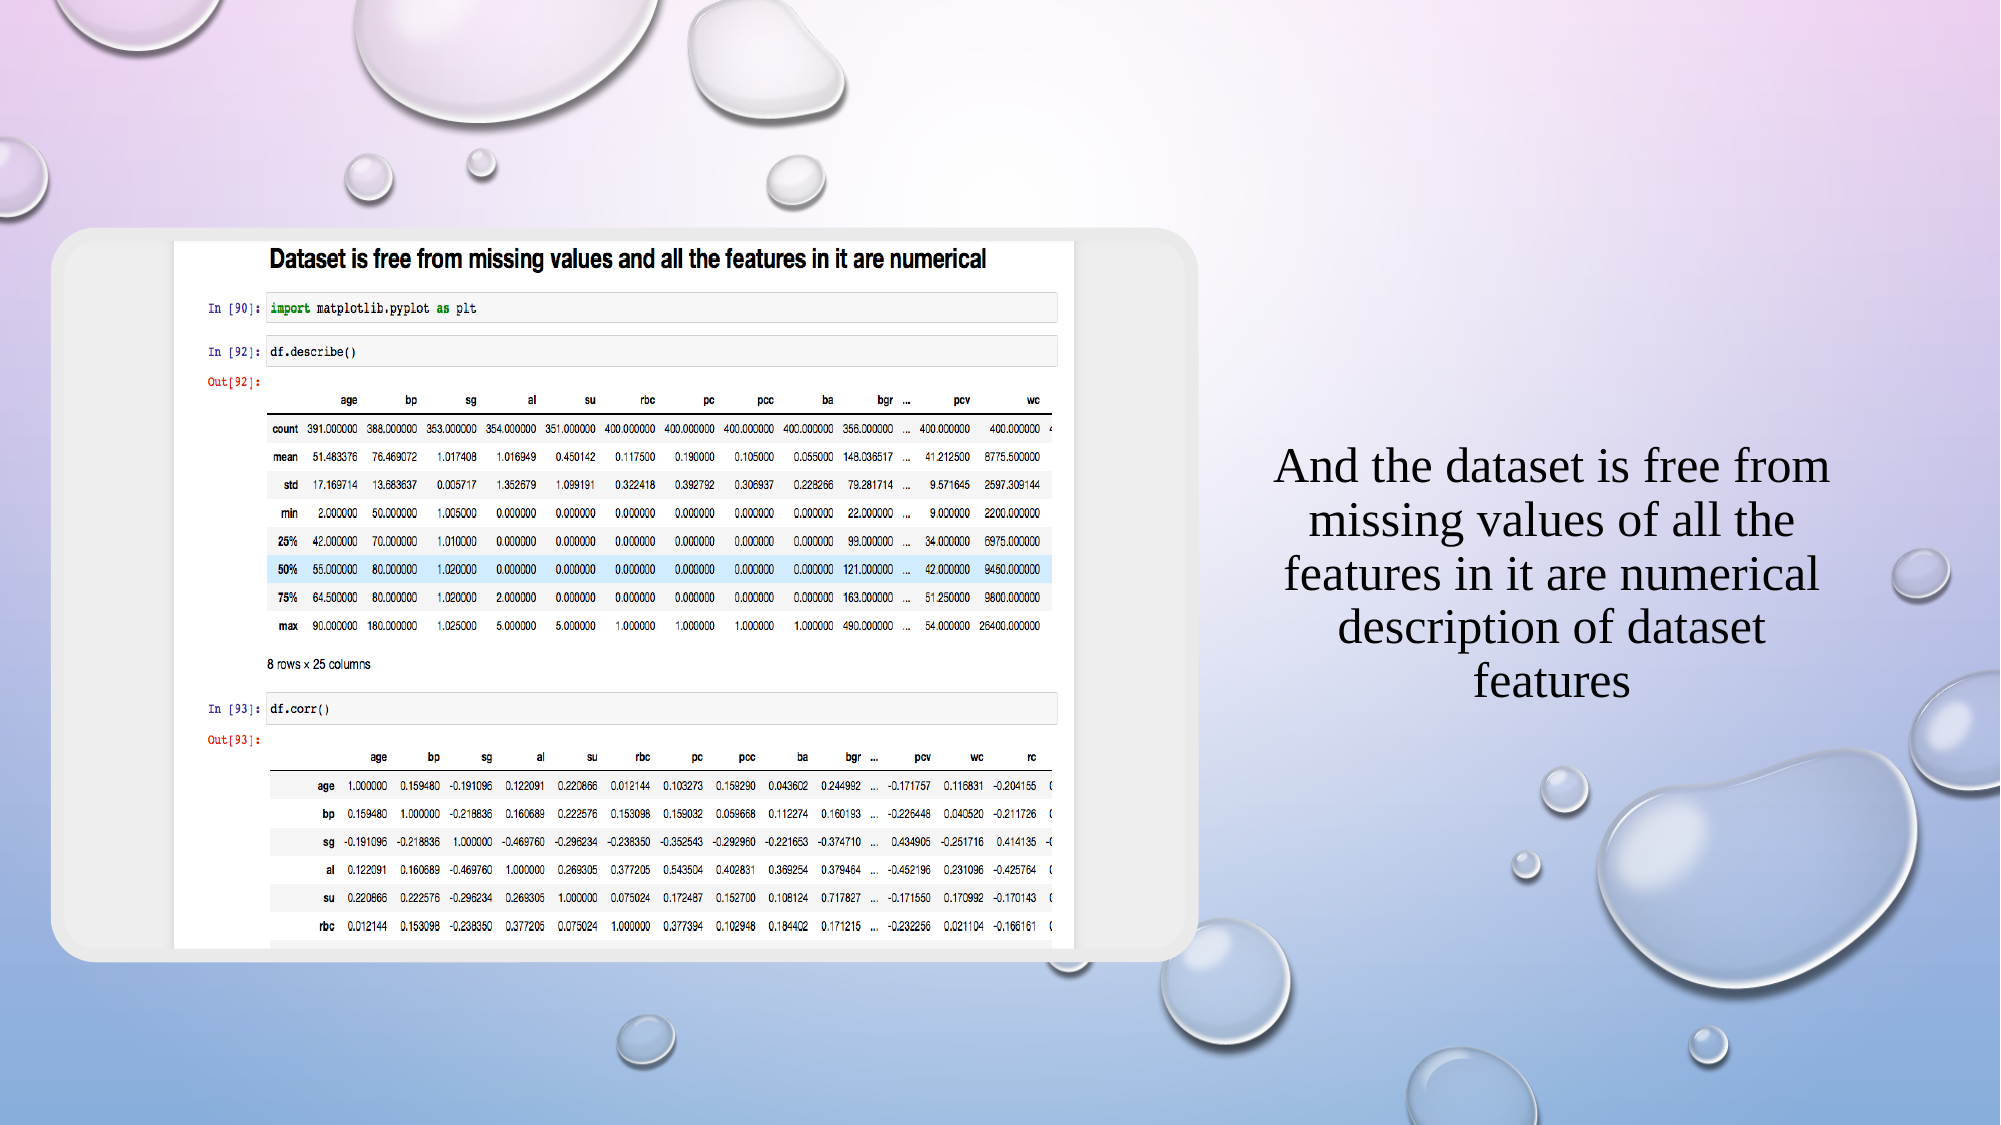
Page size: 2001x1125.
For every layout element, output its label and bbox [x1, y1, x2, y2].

picture [0, 0, 2000, 1125]
list [57, 234, 1192, 956]
